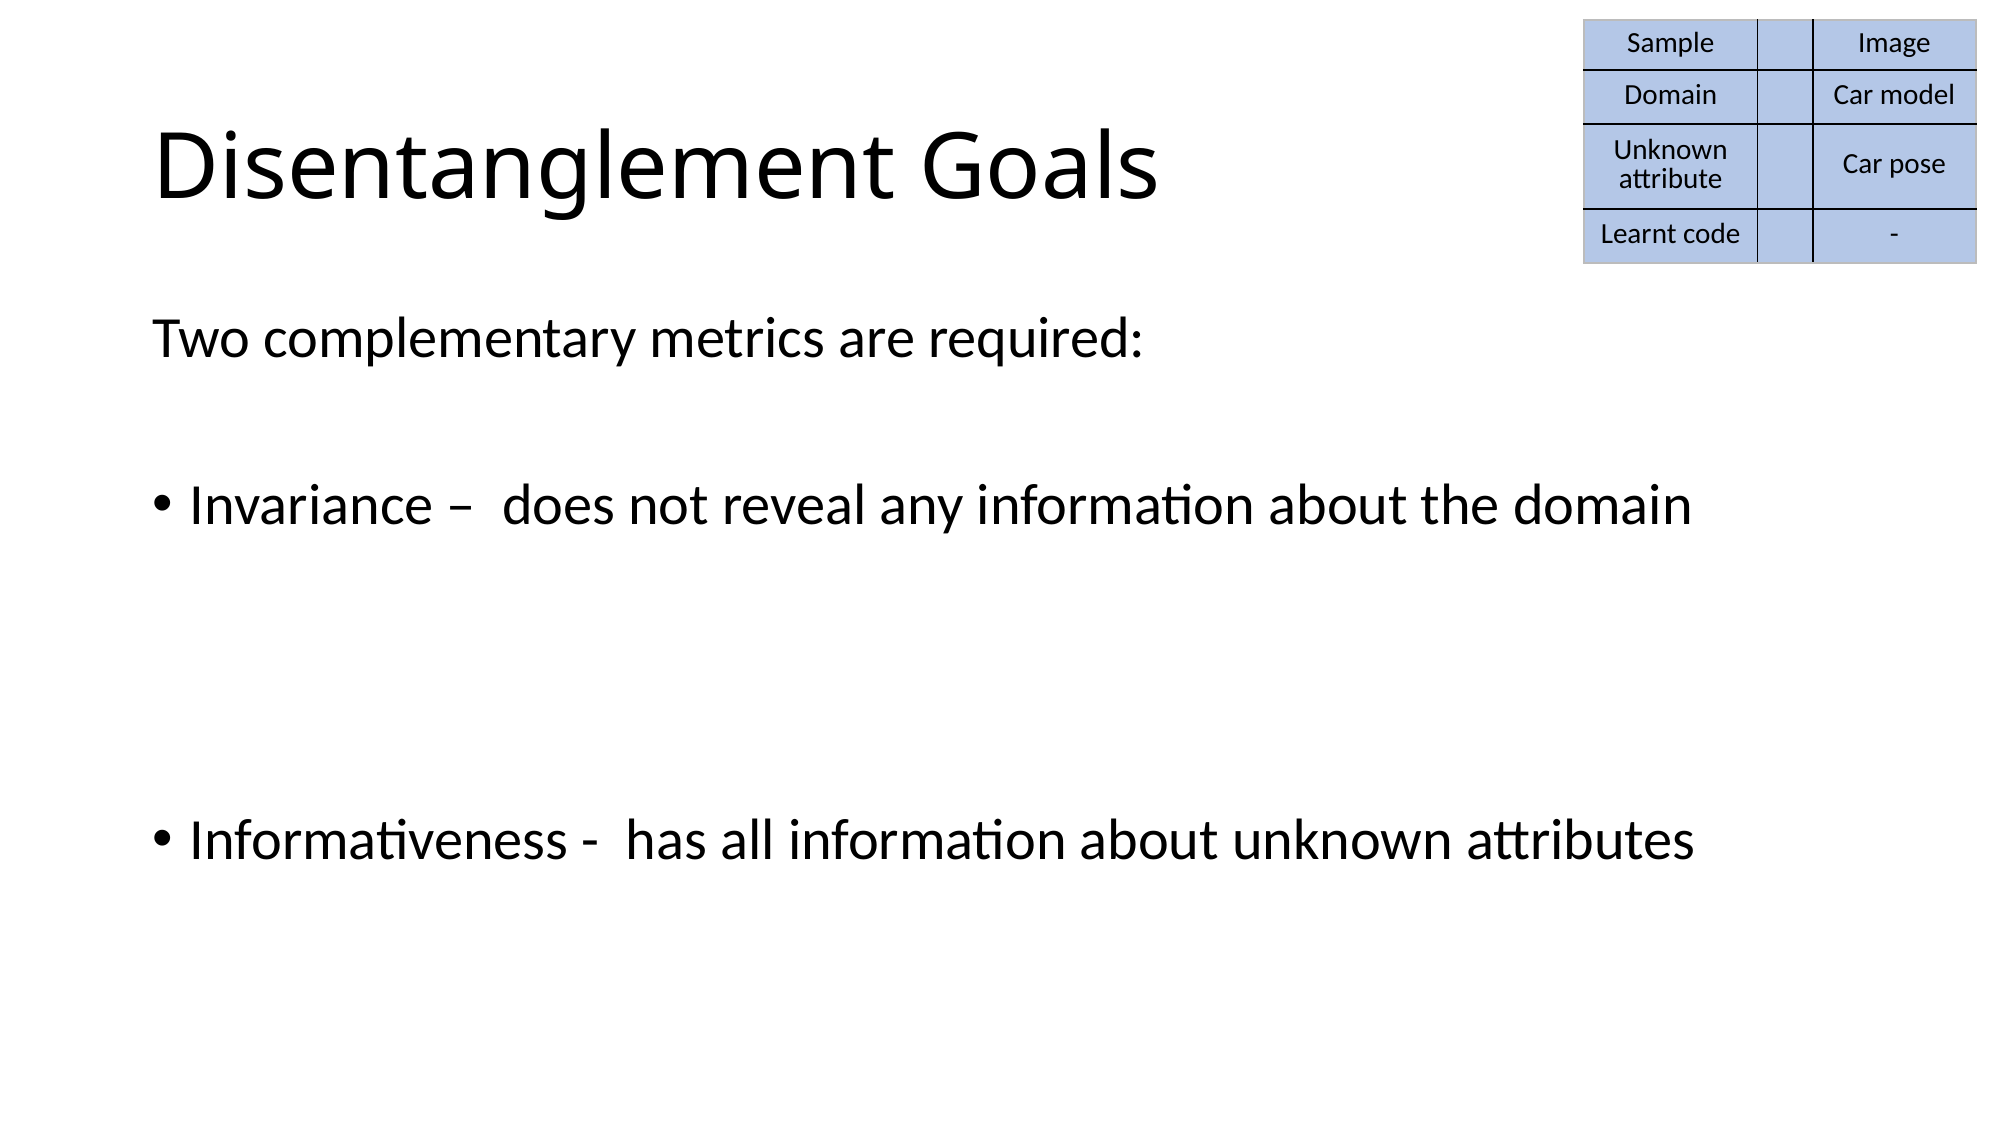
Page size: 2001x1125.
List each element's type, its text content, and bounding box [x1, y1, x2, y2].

title Disentanglement Goals [137, 59, 1863, 278]
